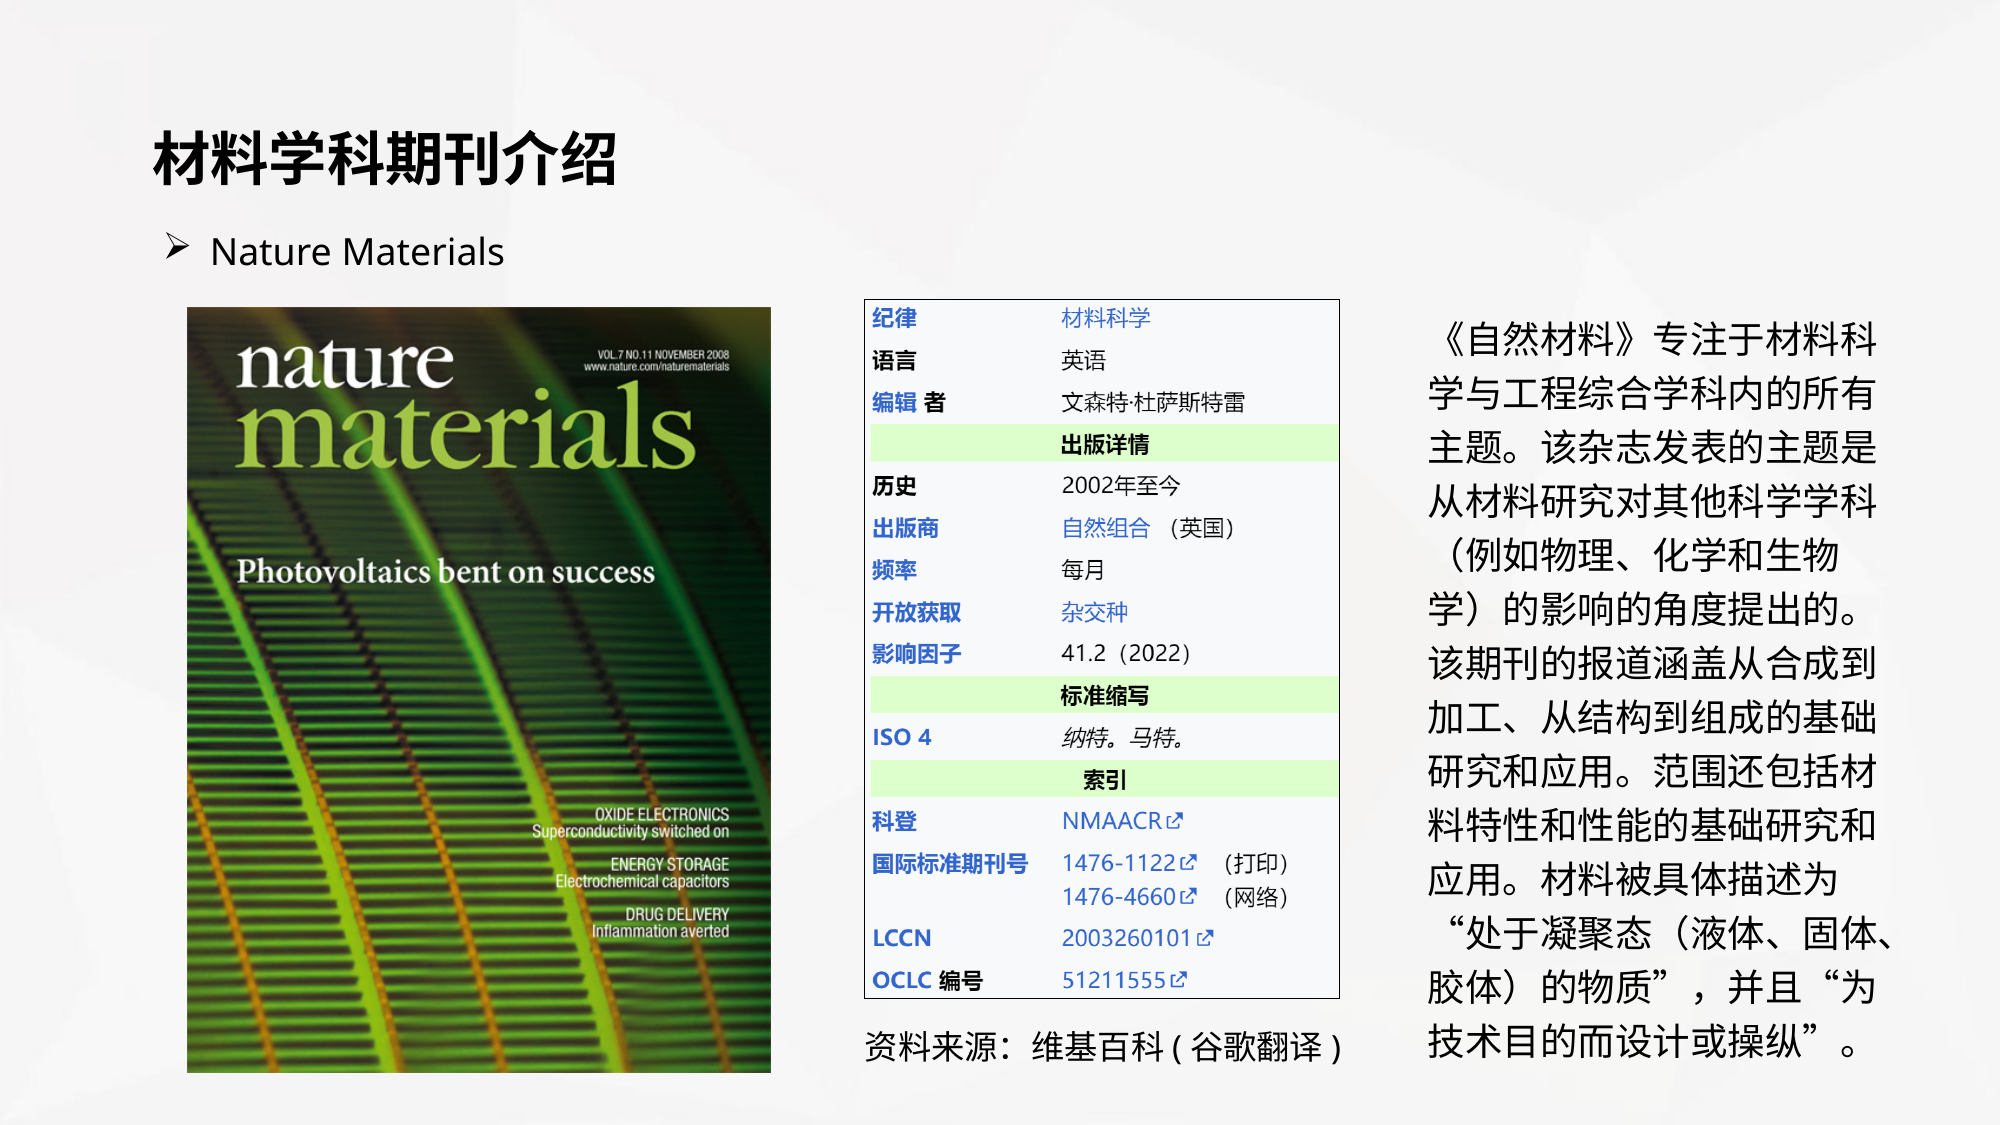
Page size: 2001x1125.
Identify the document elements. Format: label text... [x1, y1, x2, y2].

text_box 资料来源：维基百科(谷歌翻译) [850, 1010, 1385, 1074]
text_box 《自然材料》专注于材料科学与工程综合学科内的所有主题。该杂志发表的主题是从材料研究对其他科学学科（例如物理、化学和生物学）的影响的角度提出的。该期刊的报道涵盖从合成到加工、从结构到组成的基础研究和应用。范围还包括材料特性和性能的基础研究和应用。材料被具体描述为“处于凝聚态（液体、固体、胶体）的物质”，并且“为技术目的而设计或操纵”。 [1412, 299, 1921, 1071]
picture [0, 0, 2000, 1125]
text_box Nature Materials [148, 221, 985, 281]
list 材料学科期刊介绍 [137, 114, 1244, 196]
